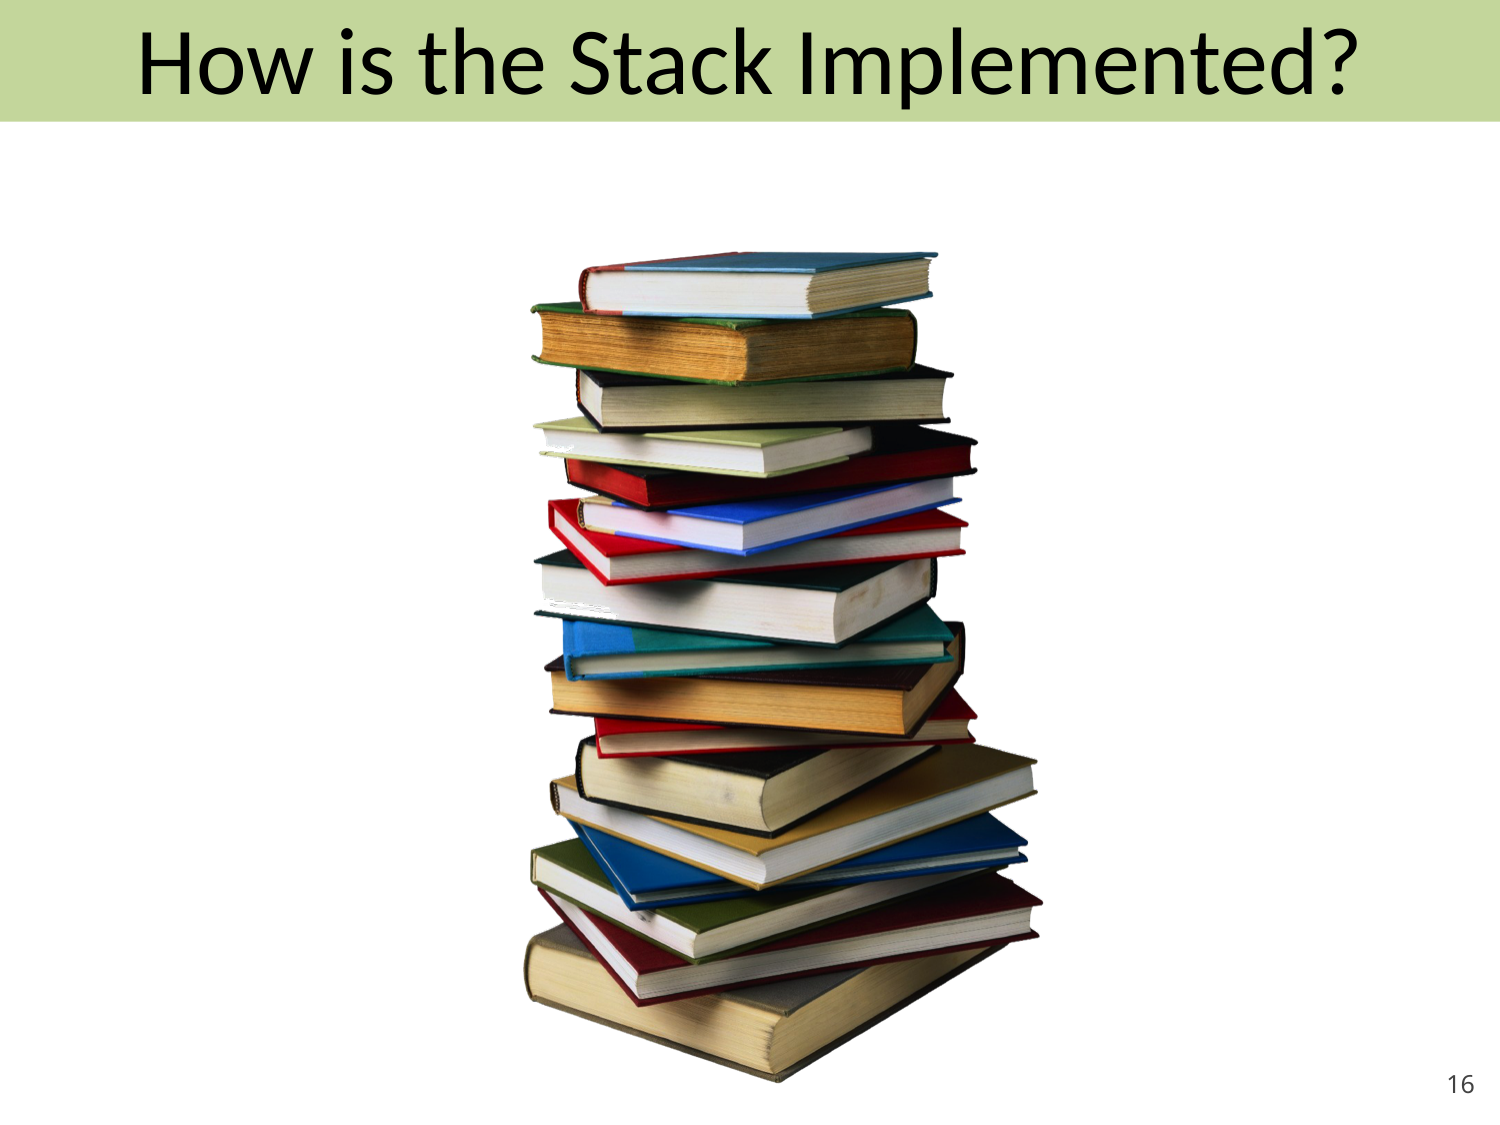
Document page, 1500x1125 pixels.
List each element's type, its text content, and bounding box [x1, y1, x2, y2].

title How is the Stack Implemented? [75, 0, 1425, 113]
picture [476, 195, 1081, 1109]
